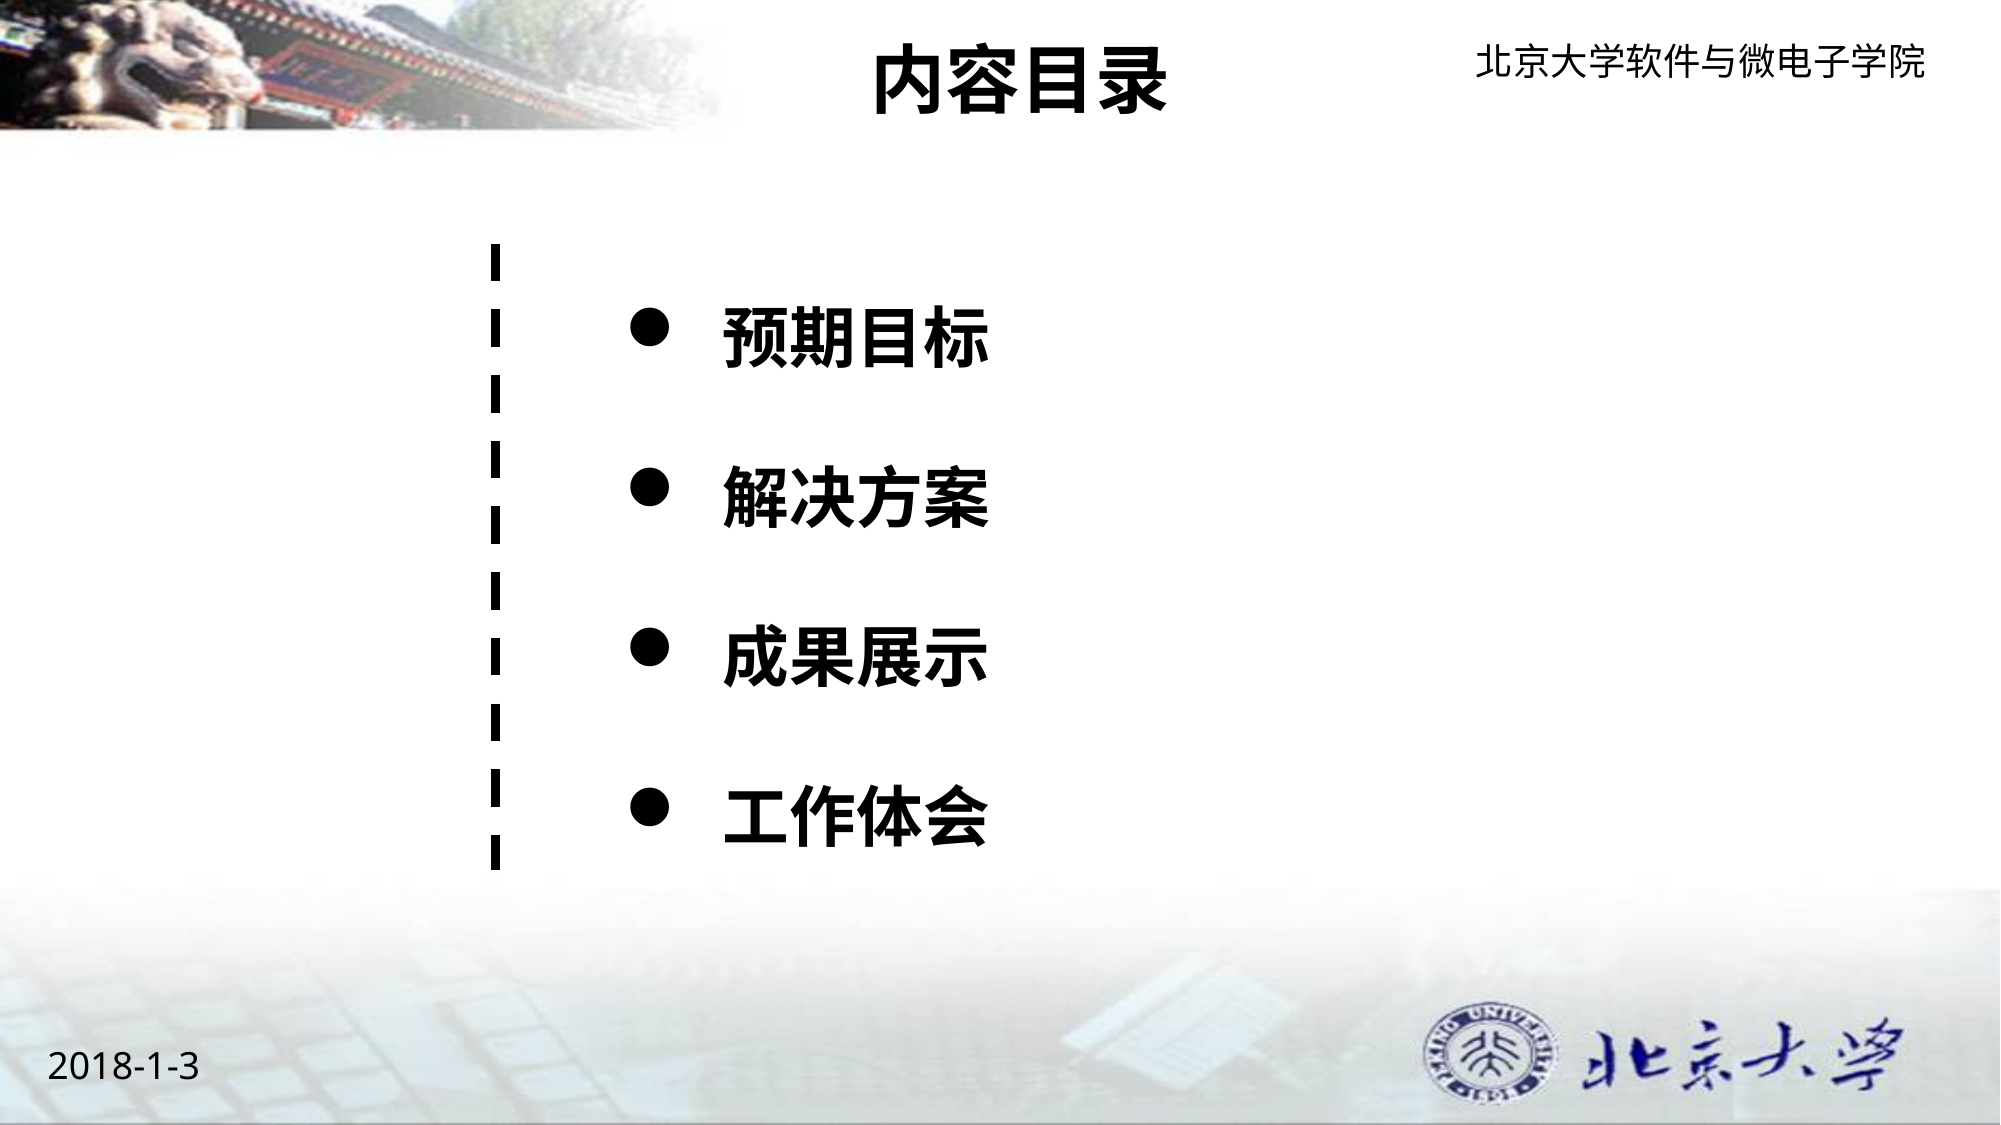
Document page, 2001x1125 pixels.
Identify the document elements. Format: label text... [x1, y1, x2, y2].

text_box 预期目标 解决方案 成果展示 工作体会 [610, 208, 1213, 863]
text_box 2018-1-3 [32, 1034, 216, 1095]
text_box 北京大学软件与微电子学院 [1460, 30, 1941, 91]
picture [0, 0, 2000, 1125]
text_box 内容目录 [671, 25, 1369, 131]
